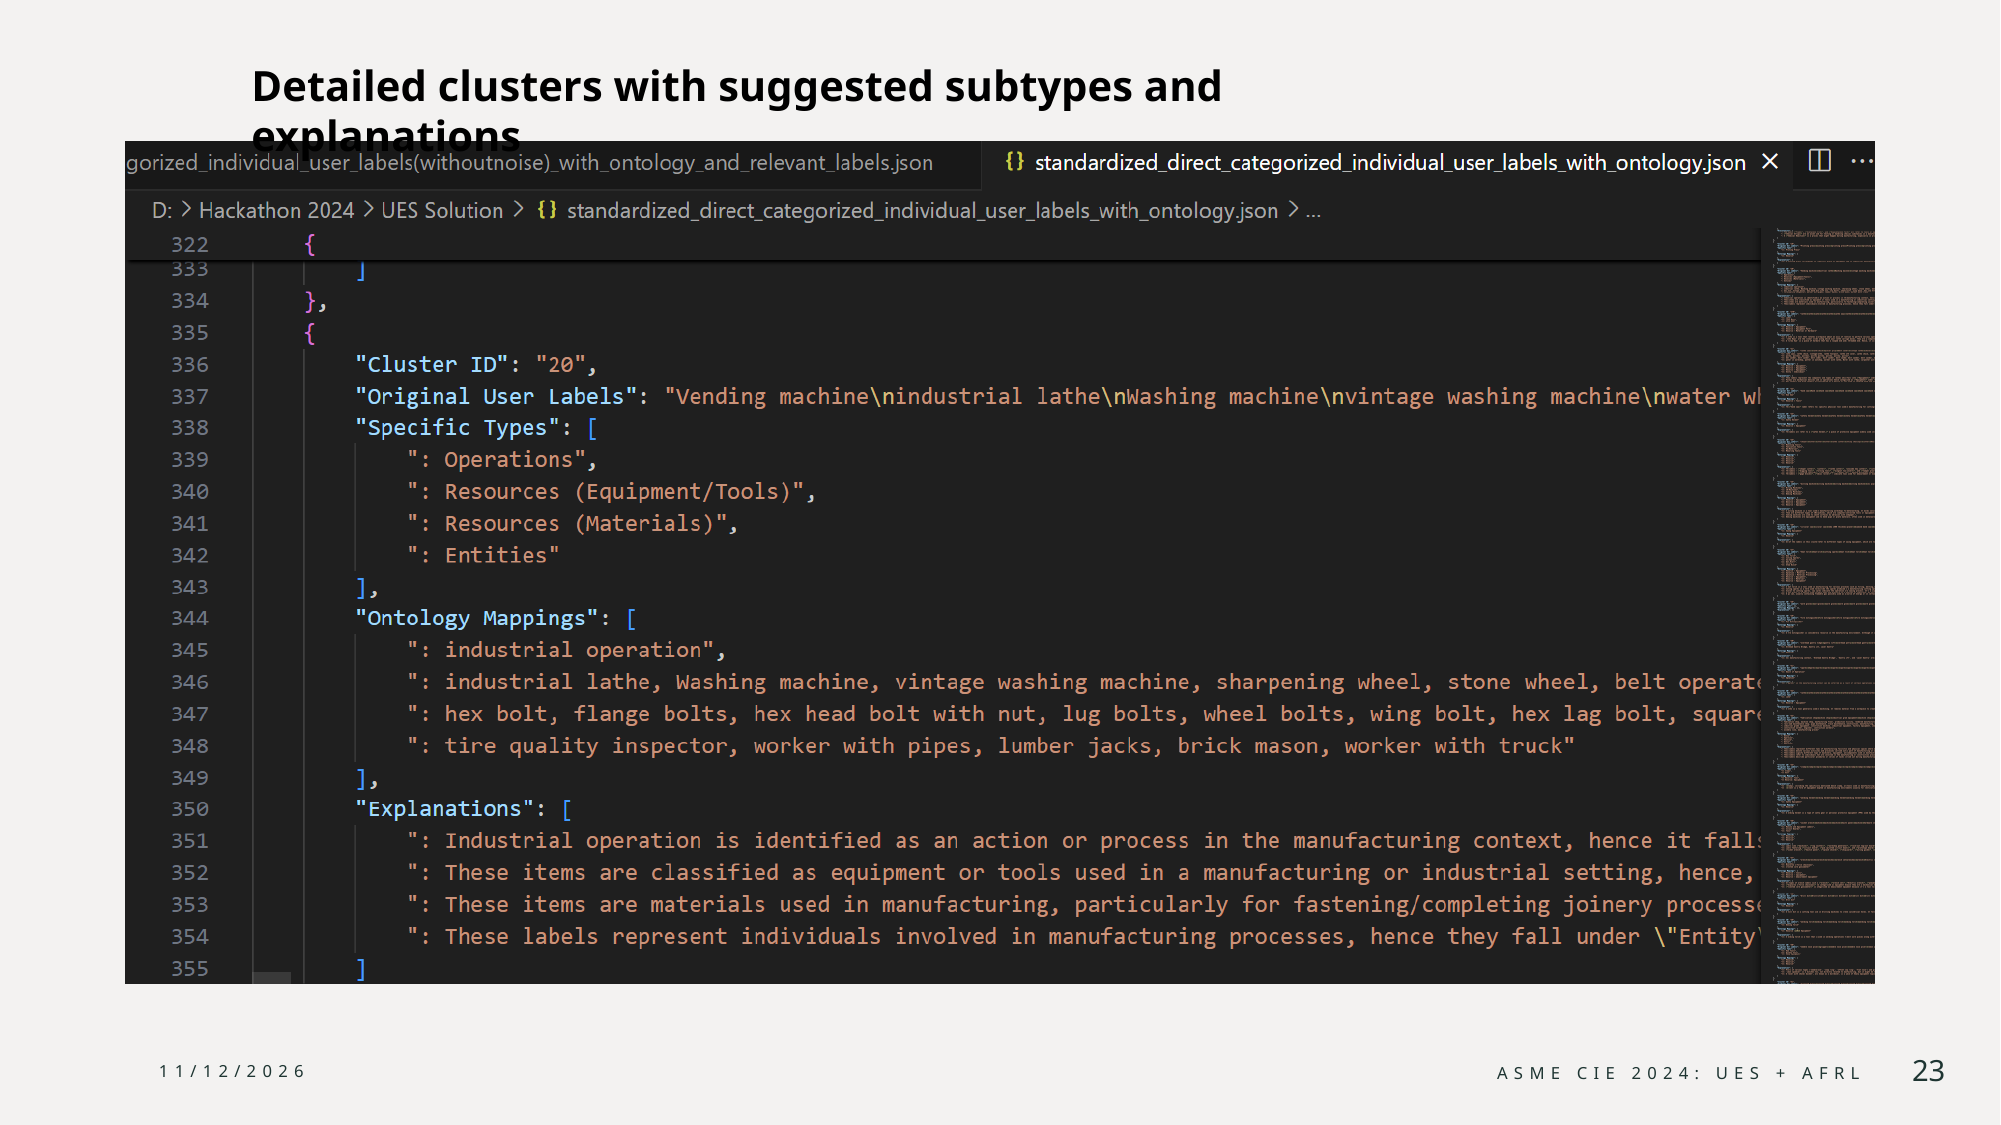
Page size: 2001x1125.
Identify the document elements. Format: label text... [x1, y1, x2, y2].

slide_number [143, 1042, 594, 1103]
slide_number 23 [1875, 1042, 1961, 1103]
picture [124, 141, 1876, 984]
text_box Detailed clusters with suggested subtypes and explanations [236, 51, 1330, 141]
footer ASME CIE 2024: UES + AFRL [1170, 1042, 1875, 1103]
